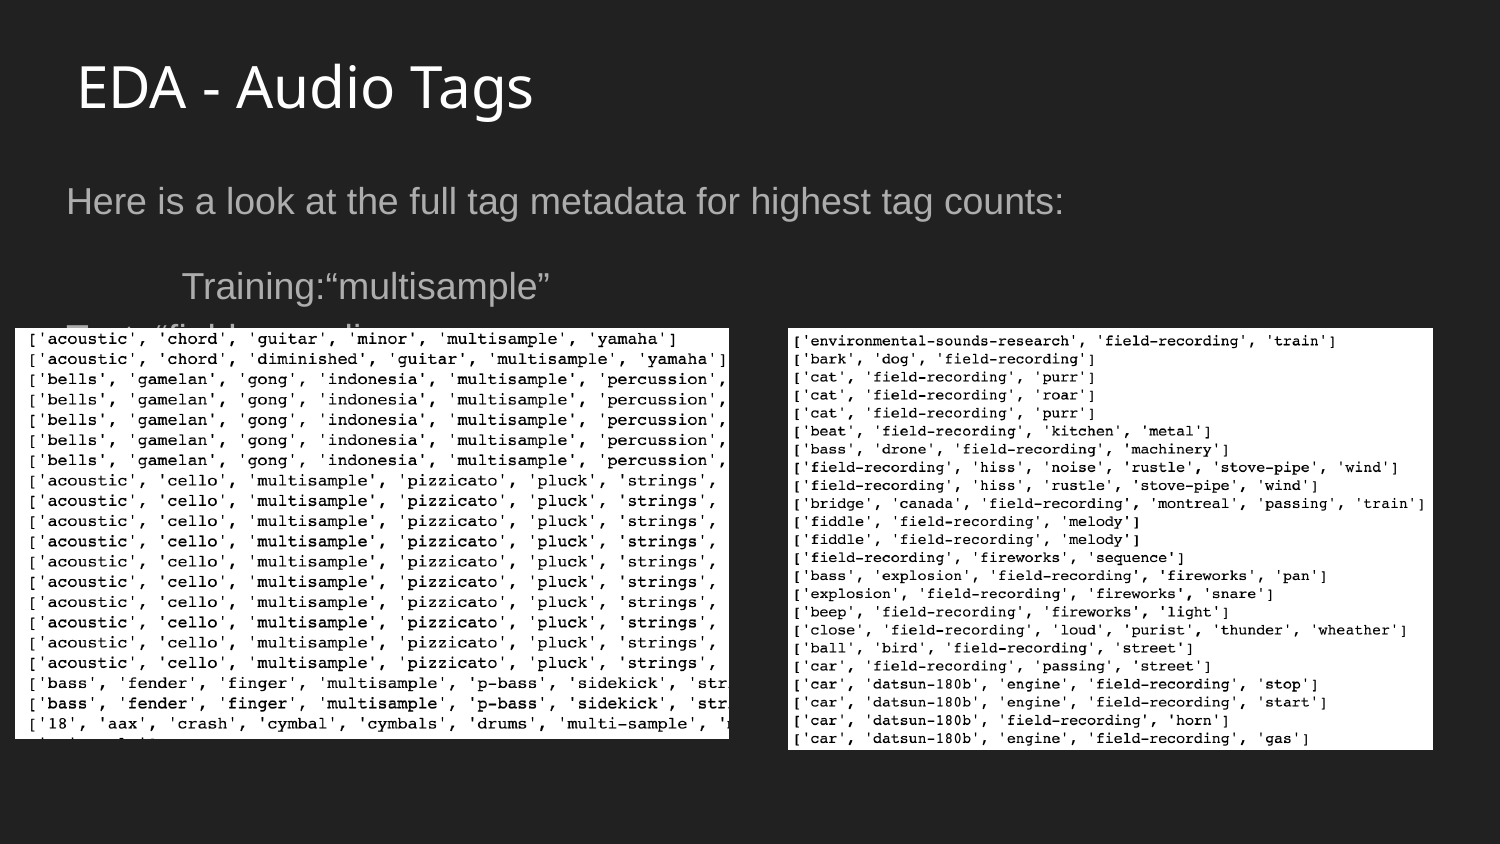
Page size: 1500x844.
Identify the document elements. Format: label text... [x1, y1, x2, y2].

picture [787, 328, 1433, 750]
title EDA - Audio Tags [61, 35, 1459, 130]
picture [14, 328, 729, 739]
list Here is a look at the full tag metadata for highest tag counts: Training:“multisample” Test: “field recording [51, 155, 1449, 716]
